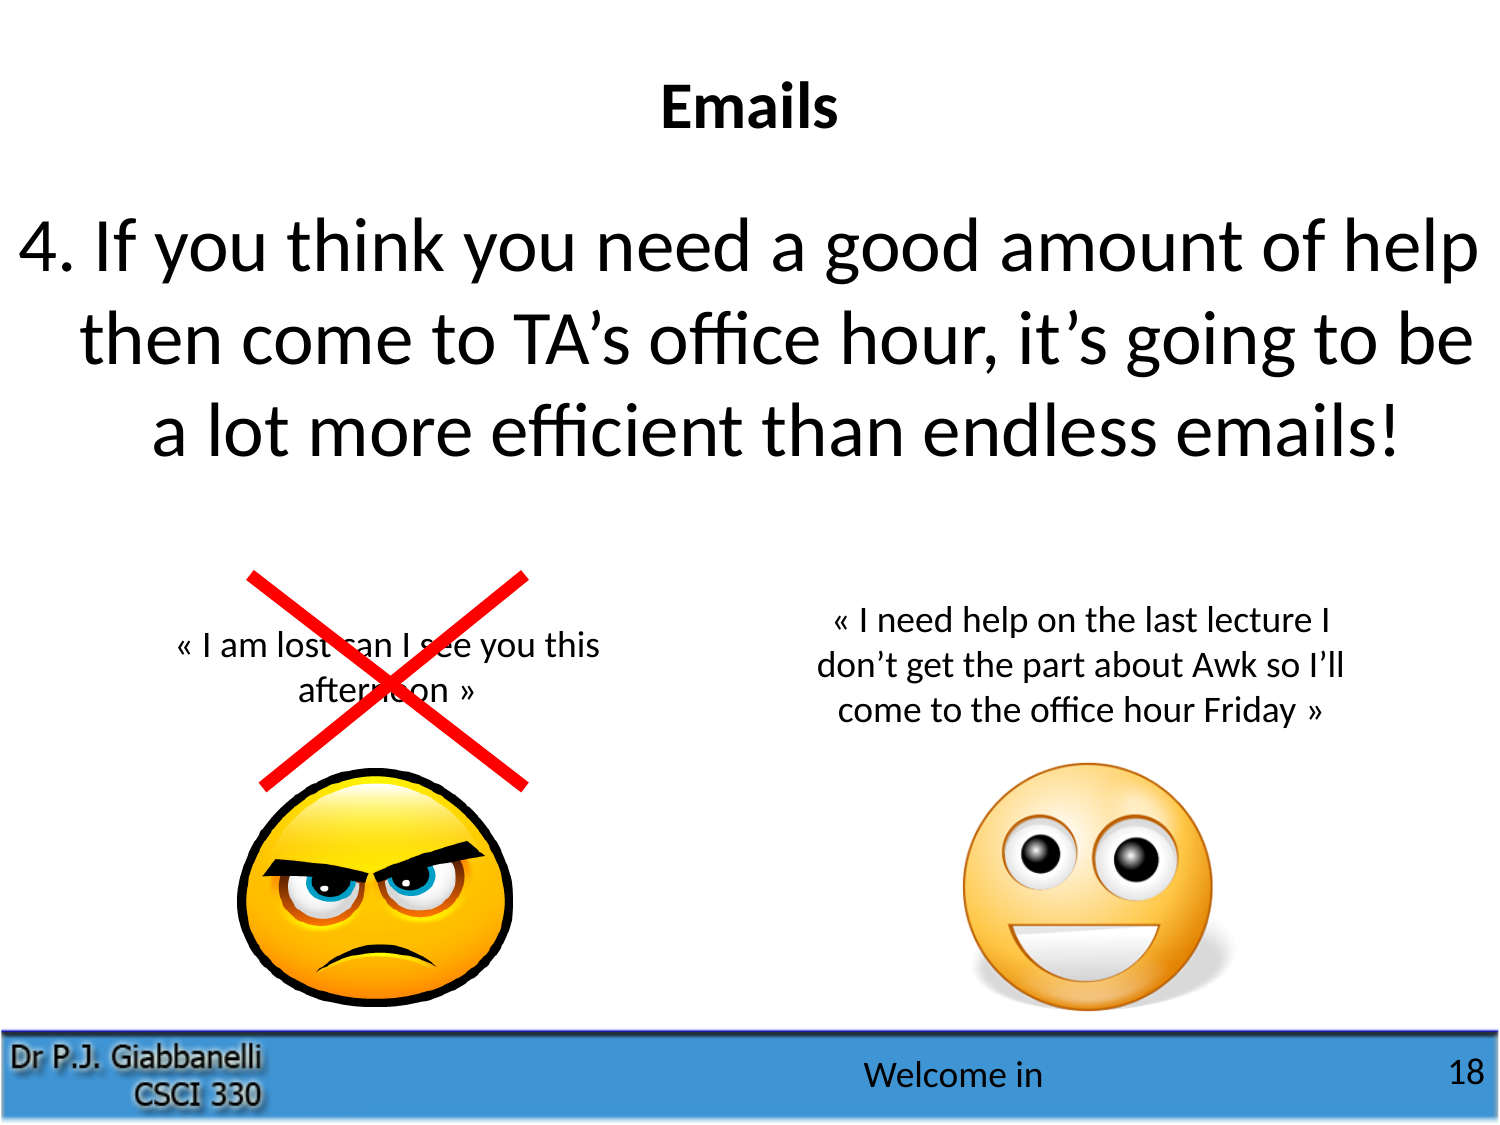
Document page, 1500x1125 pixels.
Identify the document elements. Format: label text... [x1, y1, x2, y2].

text_box 4. If you think you need a good amount of help then come to TA’s office hour, it’s going to be a lot more efficient than endless emails! [0, 187, 1500, 480]
text_box « I need help on the last lecture I don’t get the part about Awk so I’ll come to the office hour Friday » [774, 587, 1388, 738]
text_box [249, 574, 261, 748]
picture [0, 749, 1500, 1125]
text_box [262, 574, 526, 788]
text_box Emails [0, 54, 1500, 150]
text_box « I am lost can I see you this afternoon » [530, 612, 638, 718]
text_box « I am lost can I see you this afternoon » [137, 612, 244, 718]
